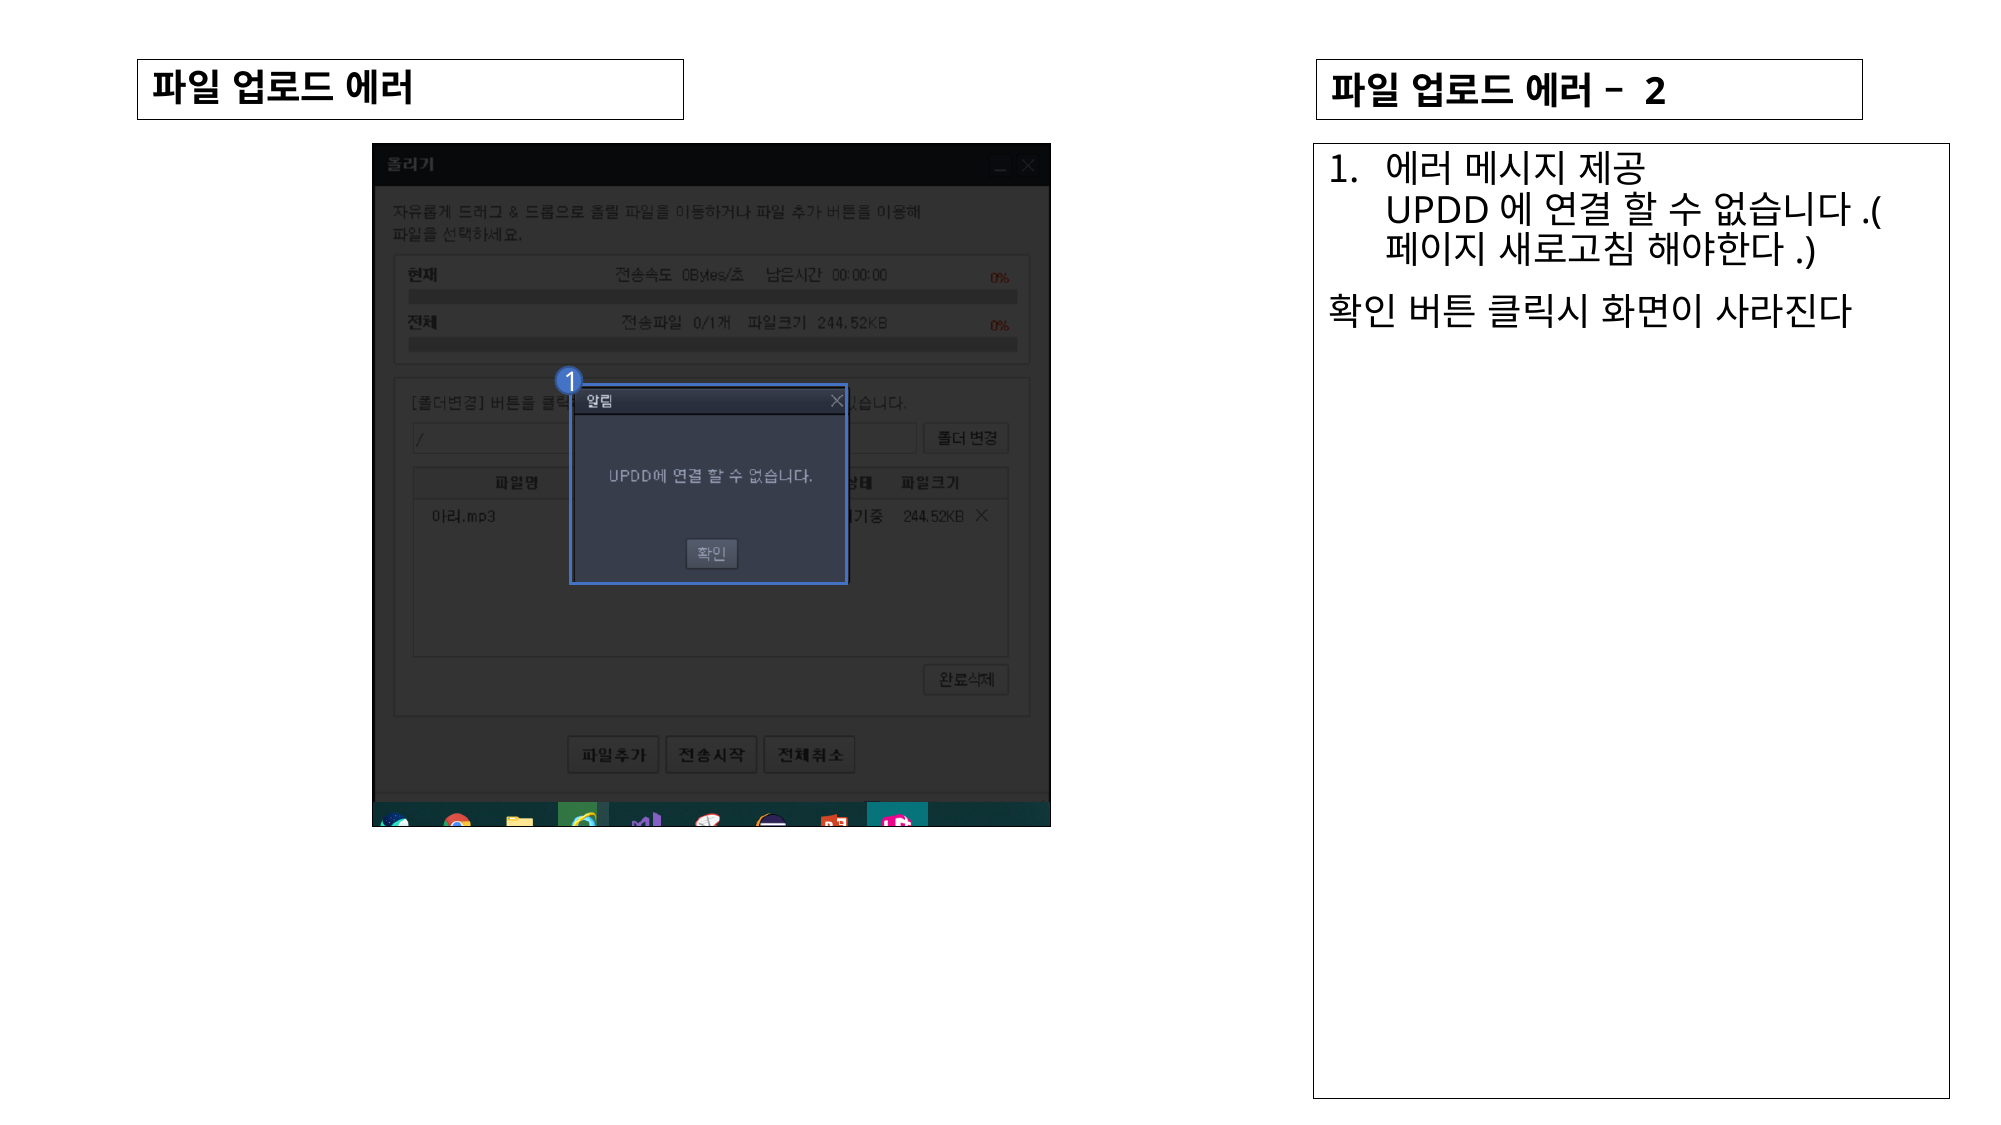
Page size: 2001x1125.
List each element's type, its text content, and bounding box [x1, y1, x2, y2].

list 파일 업로드 에러 – 2 [1316, 59, 1863, 120]
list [371, 143, 1051, 827]
title 파일 업로드 에러 [137, 59, 684, 120]
list 에러 메시지 제공 UPDD에 연결 할 수 없습니다.(페이지 새로고침 해야한다.) 확인 버튼 클릭시 화면이 사라진다 [1313, 143, 1950, 1099]
